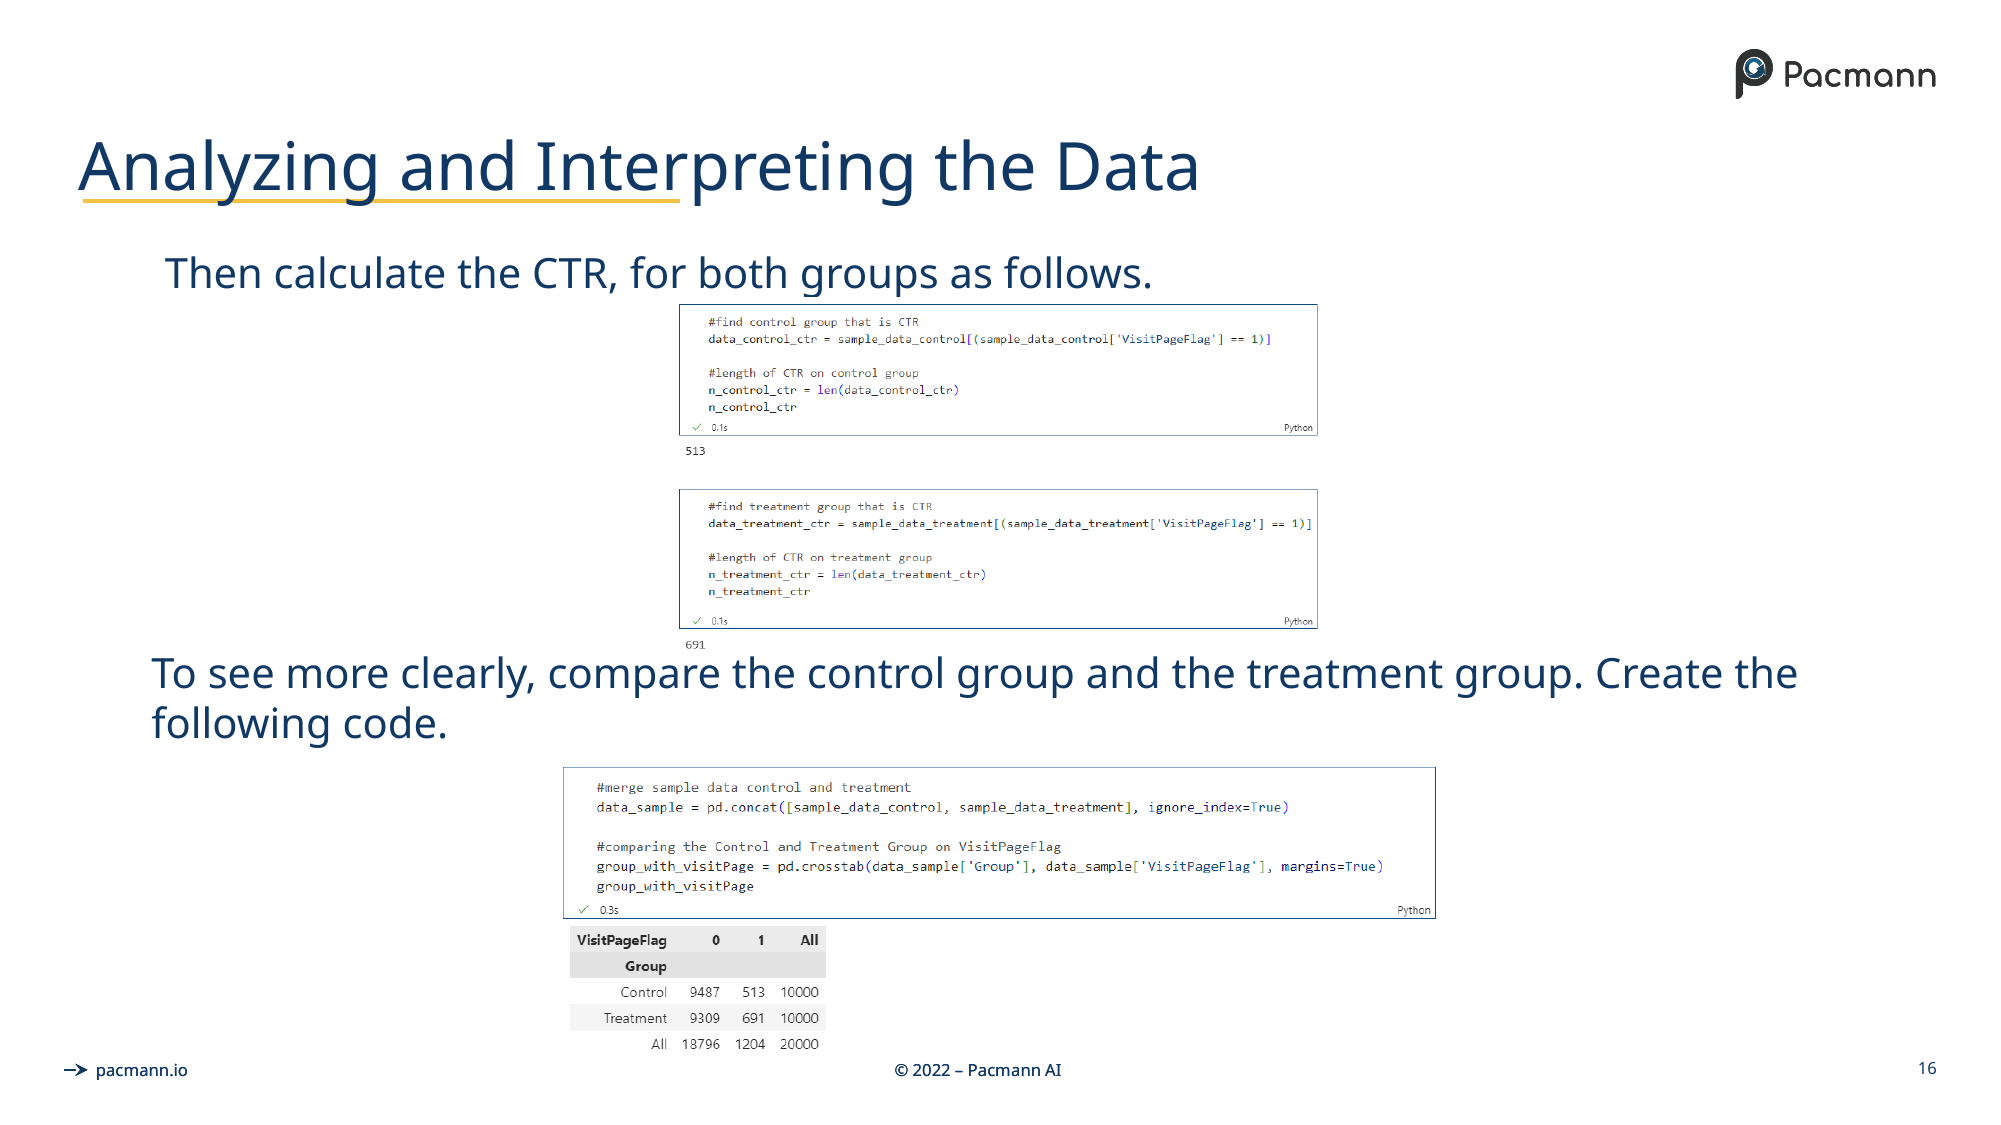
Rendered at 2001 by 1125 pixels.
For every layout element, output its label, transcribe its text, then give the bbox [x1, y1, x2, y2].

picture [1707, 36, 1966, 112]
picture [675, 297, 1321, 656]
text_box Then calculate the CTR, for both groups as follows. To see more clearly, compare the control group and the treatment group. Create the following code. [63, 239, 1932, 755]
title Analyzing and Interpreting the Data [63, 59, 1935, 278]
picture [555, 759, 1441, 1058]
